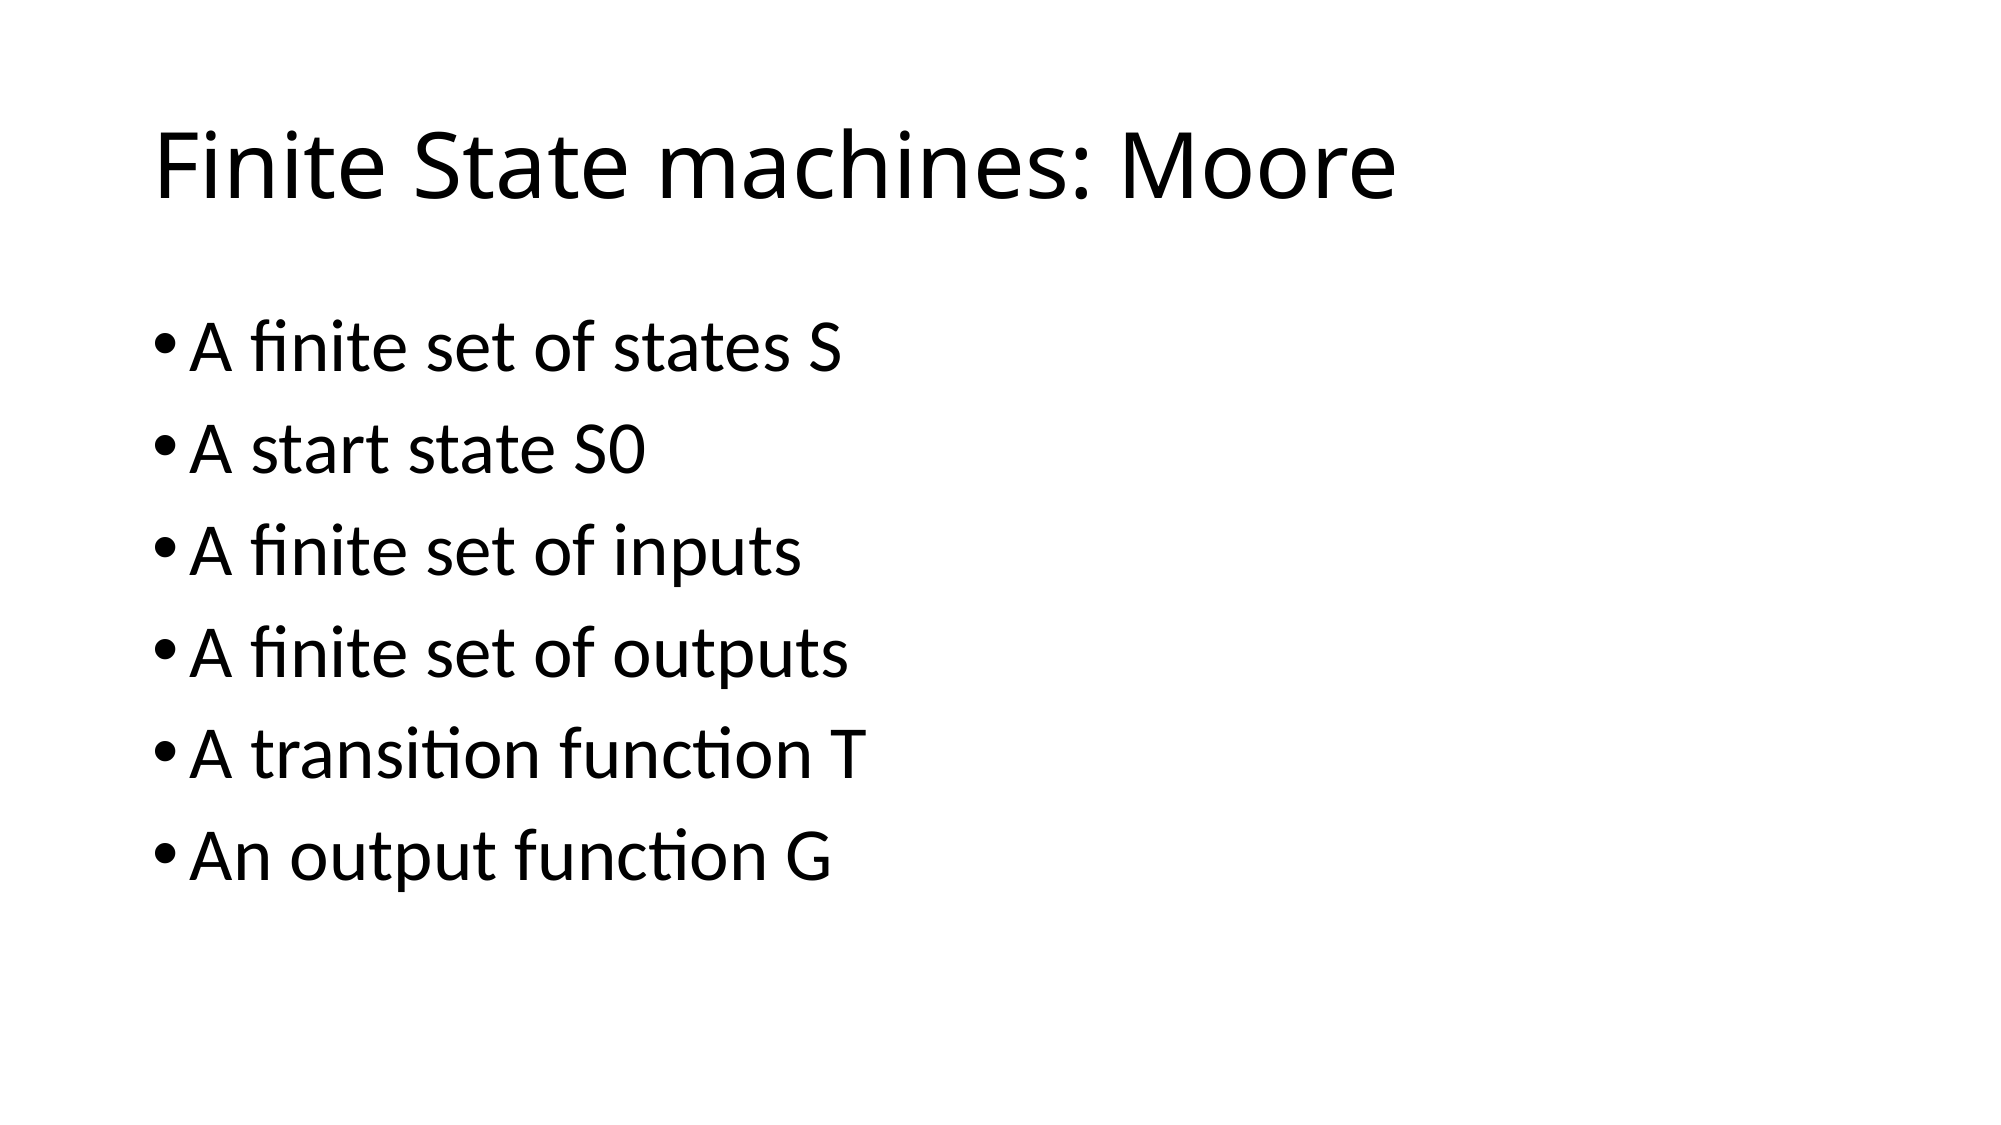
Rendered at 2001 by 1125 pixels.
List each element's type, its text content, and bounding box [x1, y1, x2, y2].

title Finite State machines: Moore [137, 59, 1863, 278]
list A finite set of states S A start state S0 A finite set of inputs A finite set of outputs A transition function T An output function G [137, 299, 1863, 1014]
